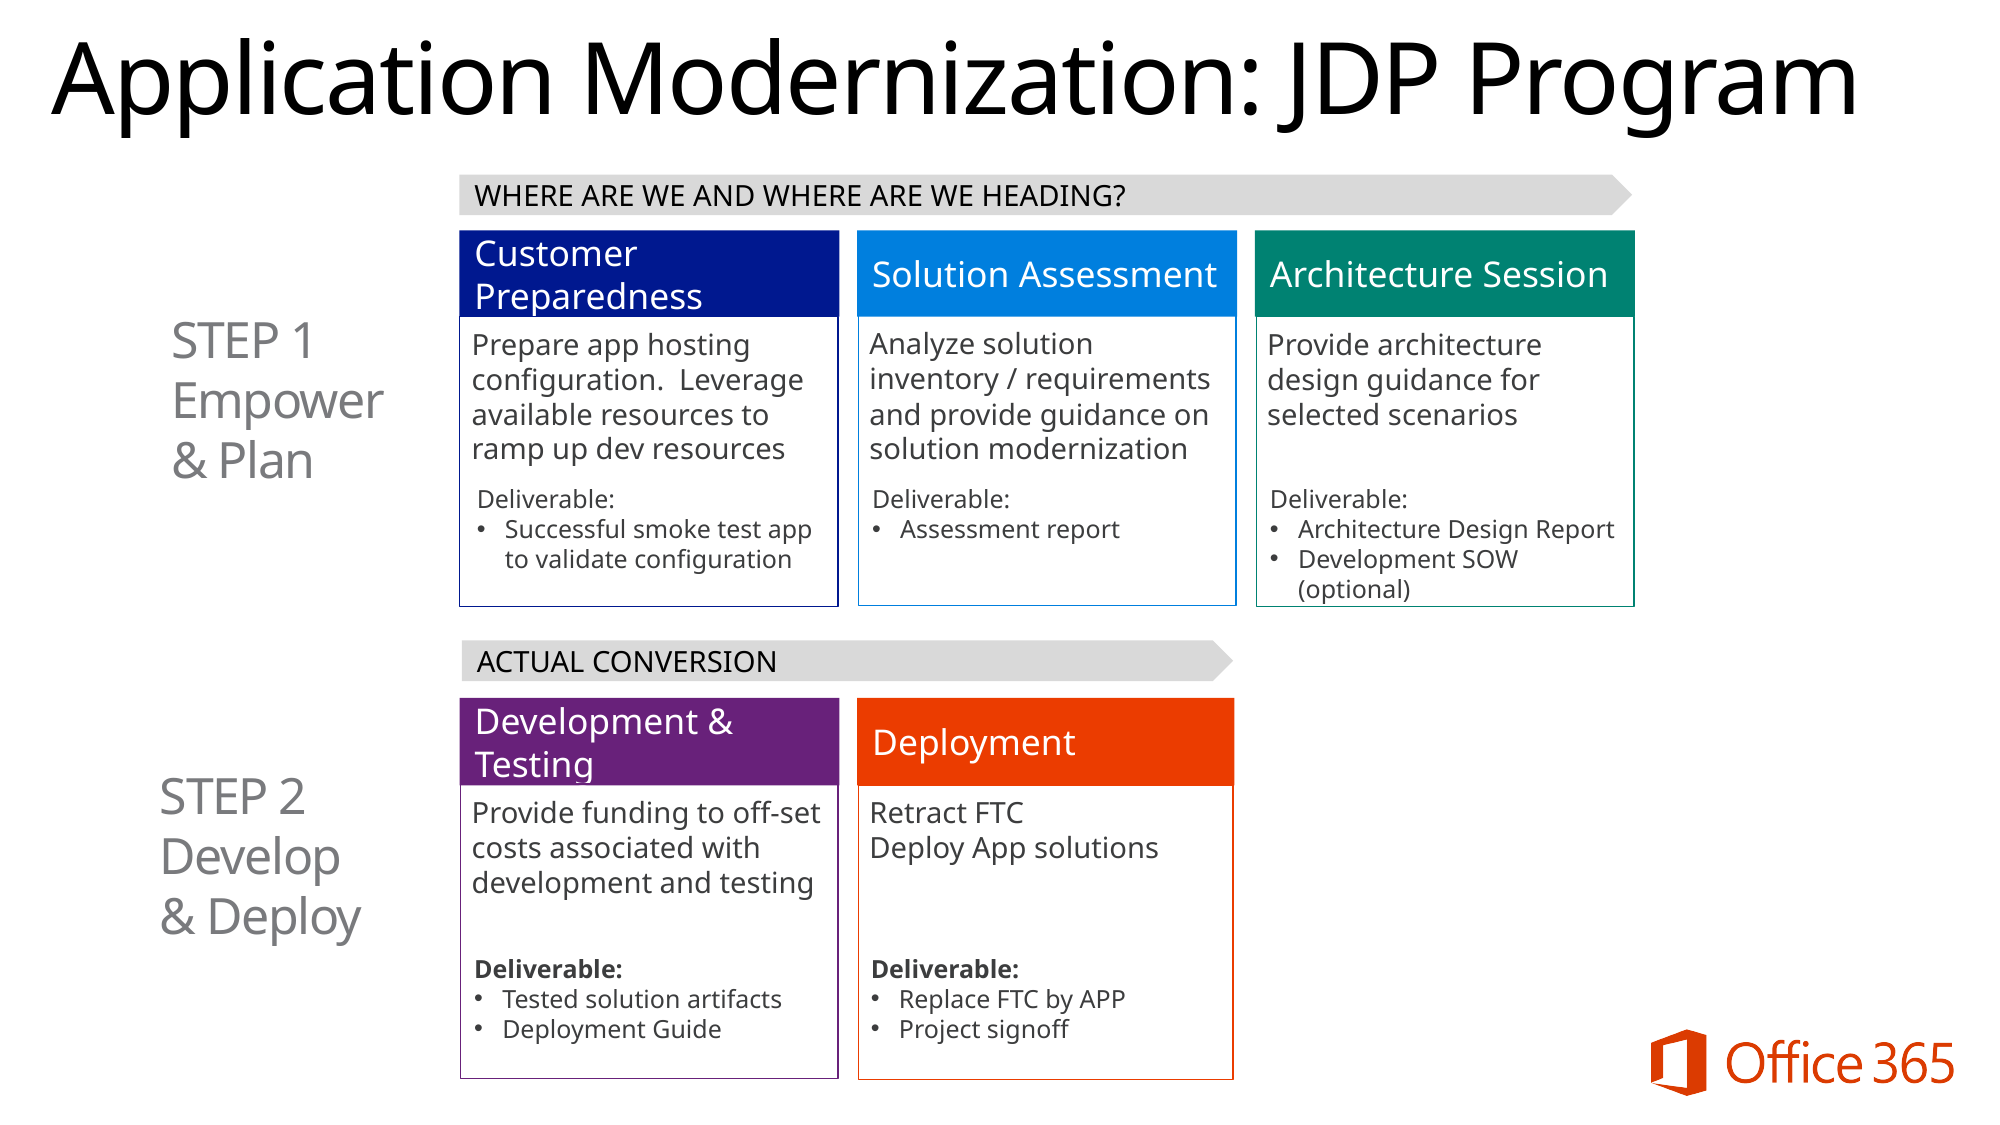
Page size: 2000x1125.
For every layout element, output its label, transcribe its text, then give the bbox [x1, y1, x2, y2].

text_box STEP 2 Develop & Deploy [160, 764, 429, 945]
title Application Modernization: JDP Program [51, 27, 1881, 151]
text_box [1256, 316, 1635, 607]
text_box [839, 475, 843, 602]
text_box [459, 316, 839, 607]
picture [1622, 1000, 1981, 1125]
text_box Solution Assessment [856, 230, 1238, 317]
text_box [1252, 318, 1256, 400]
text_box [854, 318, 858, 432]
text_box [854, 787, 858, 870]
text_box STEP 1 Empower & Plan [171, 308, 441, 489]
text_box ACTUAL CONVERSION [461, 639, 1234, 683]
text_box WHERE ARE WE AND WHERE ARE WE HEADING? [458, 173, 1633, 216]
text_box Architecture Session [1254, 230, 1636, 317]
text_box [460, 783, 839, 1079]
text_box Deployment [856, 697, 1235, 786]
text_box Customer Preparedness [459, 230, 840, 317]
text_box Development & Testing [459, 697, 840, 786]
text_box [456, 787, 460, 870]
text_box [858, 784, 1234, 1080]
text_box [858, 315, 1237, 606]
